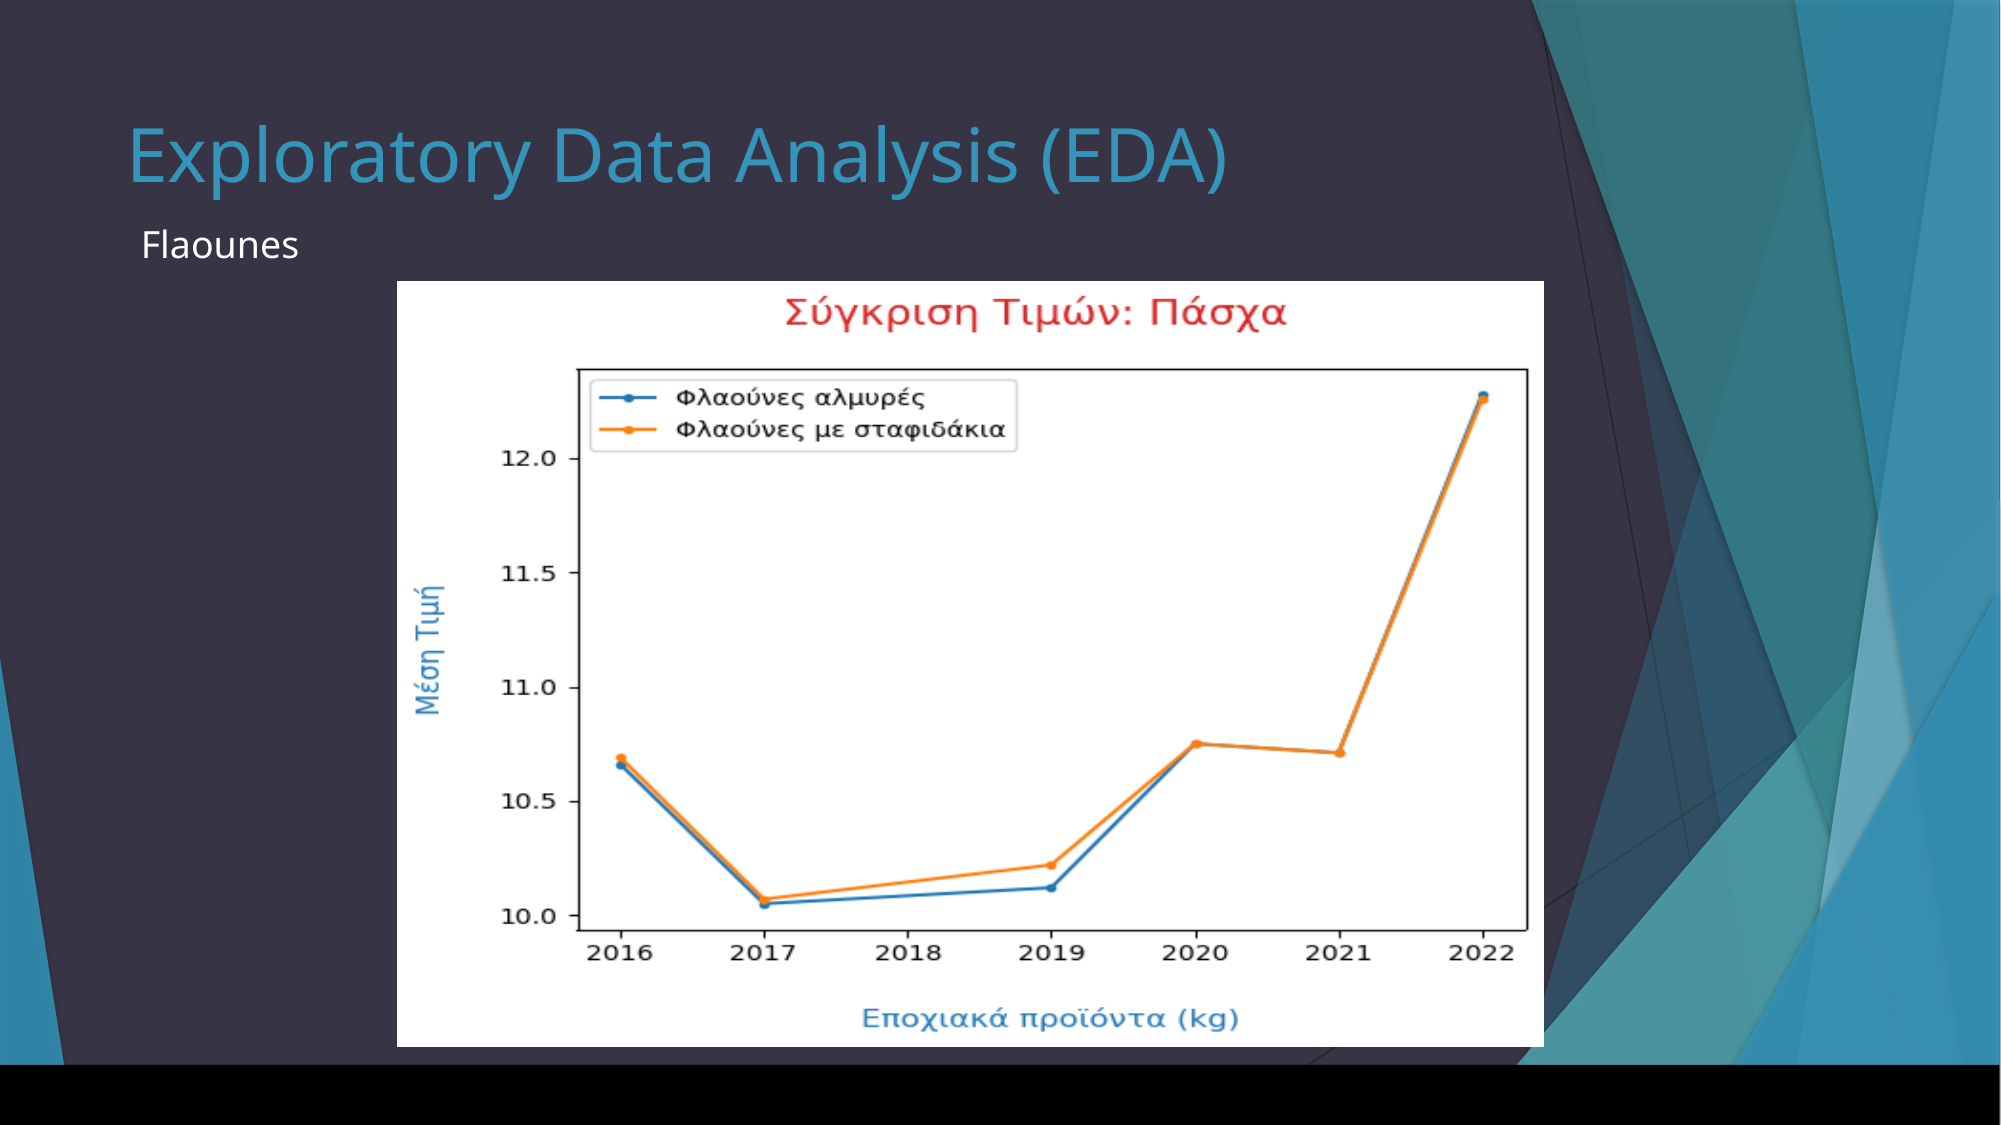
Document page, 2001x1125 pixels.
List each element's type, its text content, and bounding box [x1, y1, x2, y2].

title Exploratory Data Analysis (EDA) [111, 99, 1522, 317]
list Flaounes [125, 214, 803, 321]
picture [396, 281, 1544, 1048]
